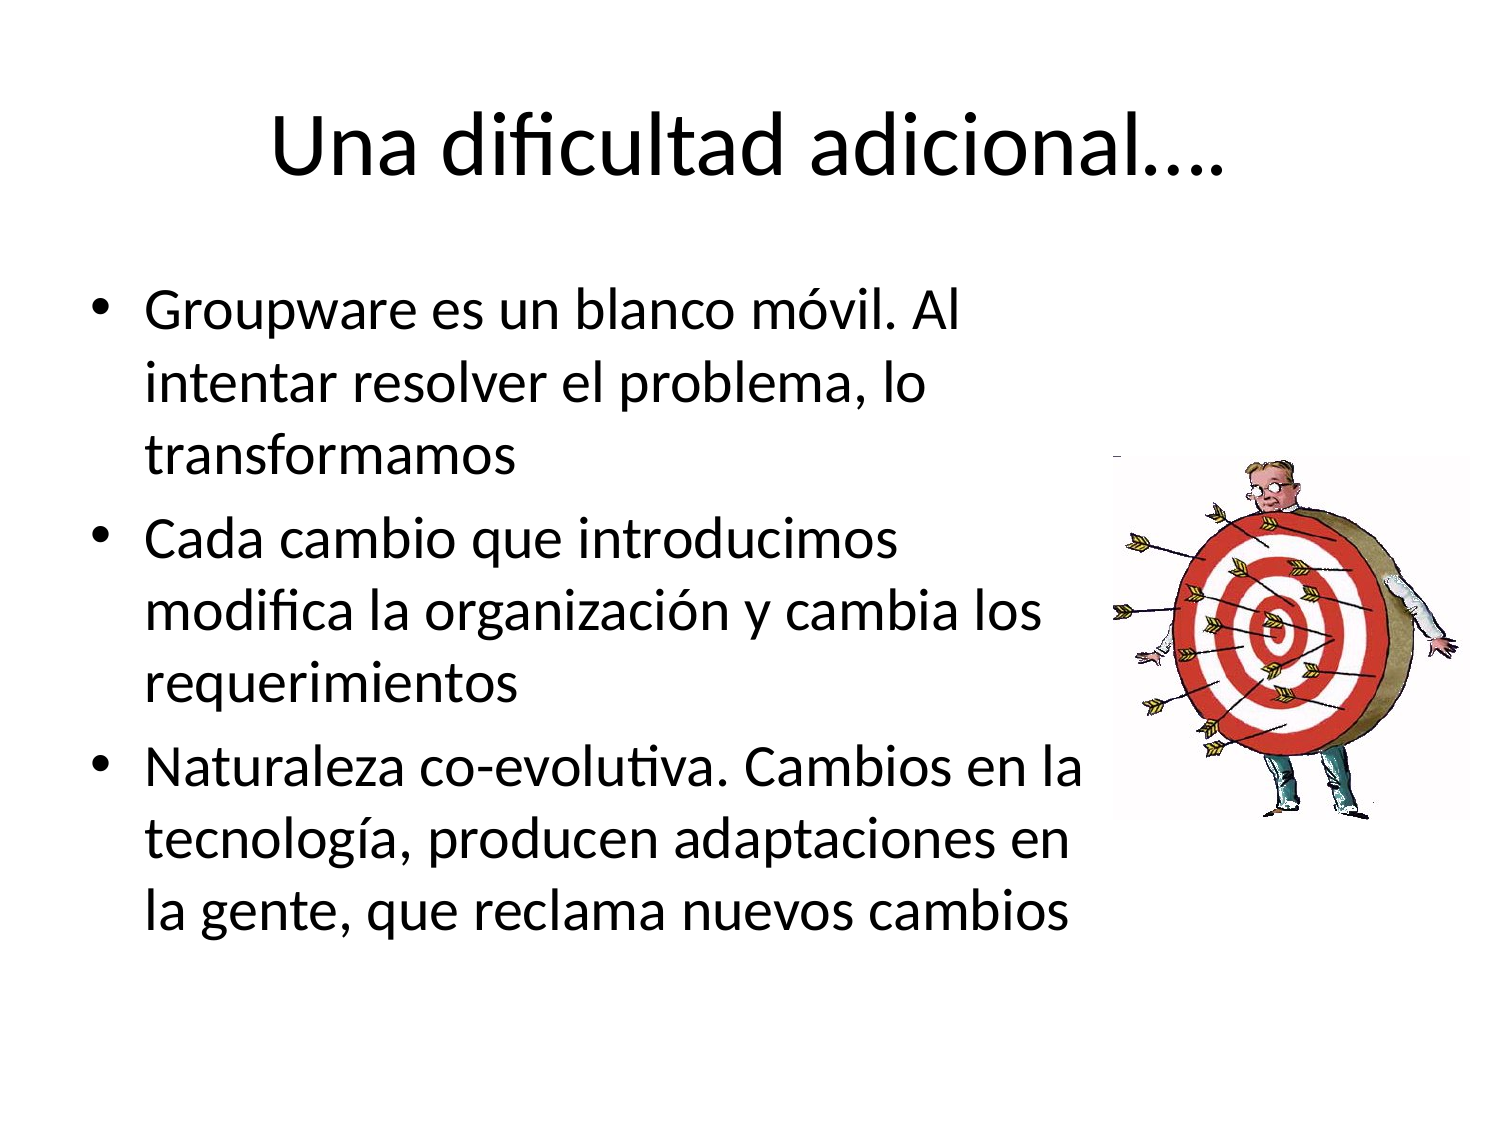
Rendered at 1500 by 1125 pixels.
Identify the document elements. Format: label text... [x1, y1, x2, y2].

title Una dificultad adicional…. [74, 44, 1426, 233]
list Groupware es un blanco móvil. Al intentar resolver el problema, lo transformamos Cada cambio que introducimos modifica la organización y cambia los requerimientos Naturaleza co-evolutiva. Cambios en la tecnología, producen adaptaciones en la gente, que reclama nuevos cambios [74, 262, 1102, 1006]
picture [1113, 456, 1471, 820]
